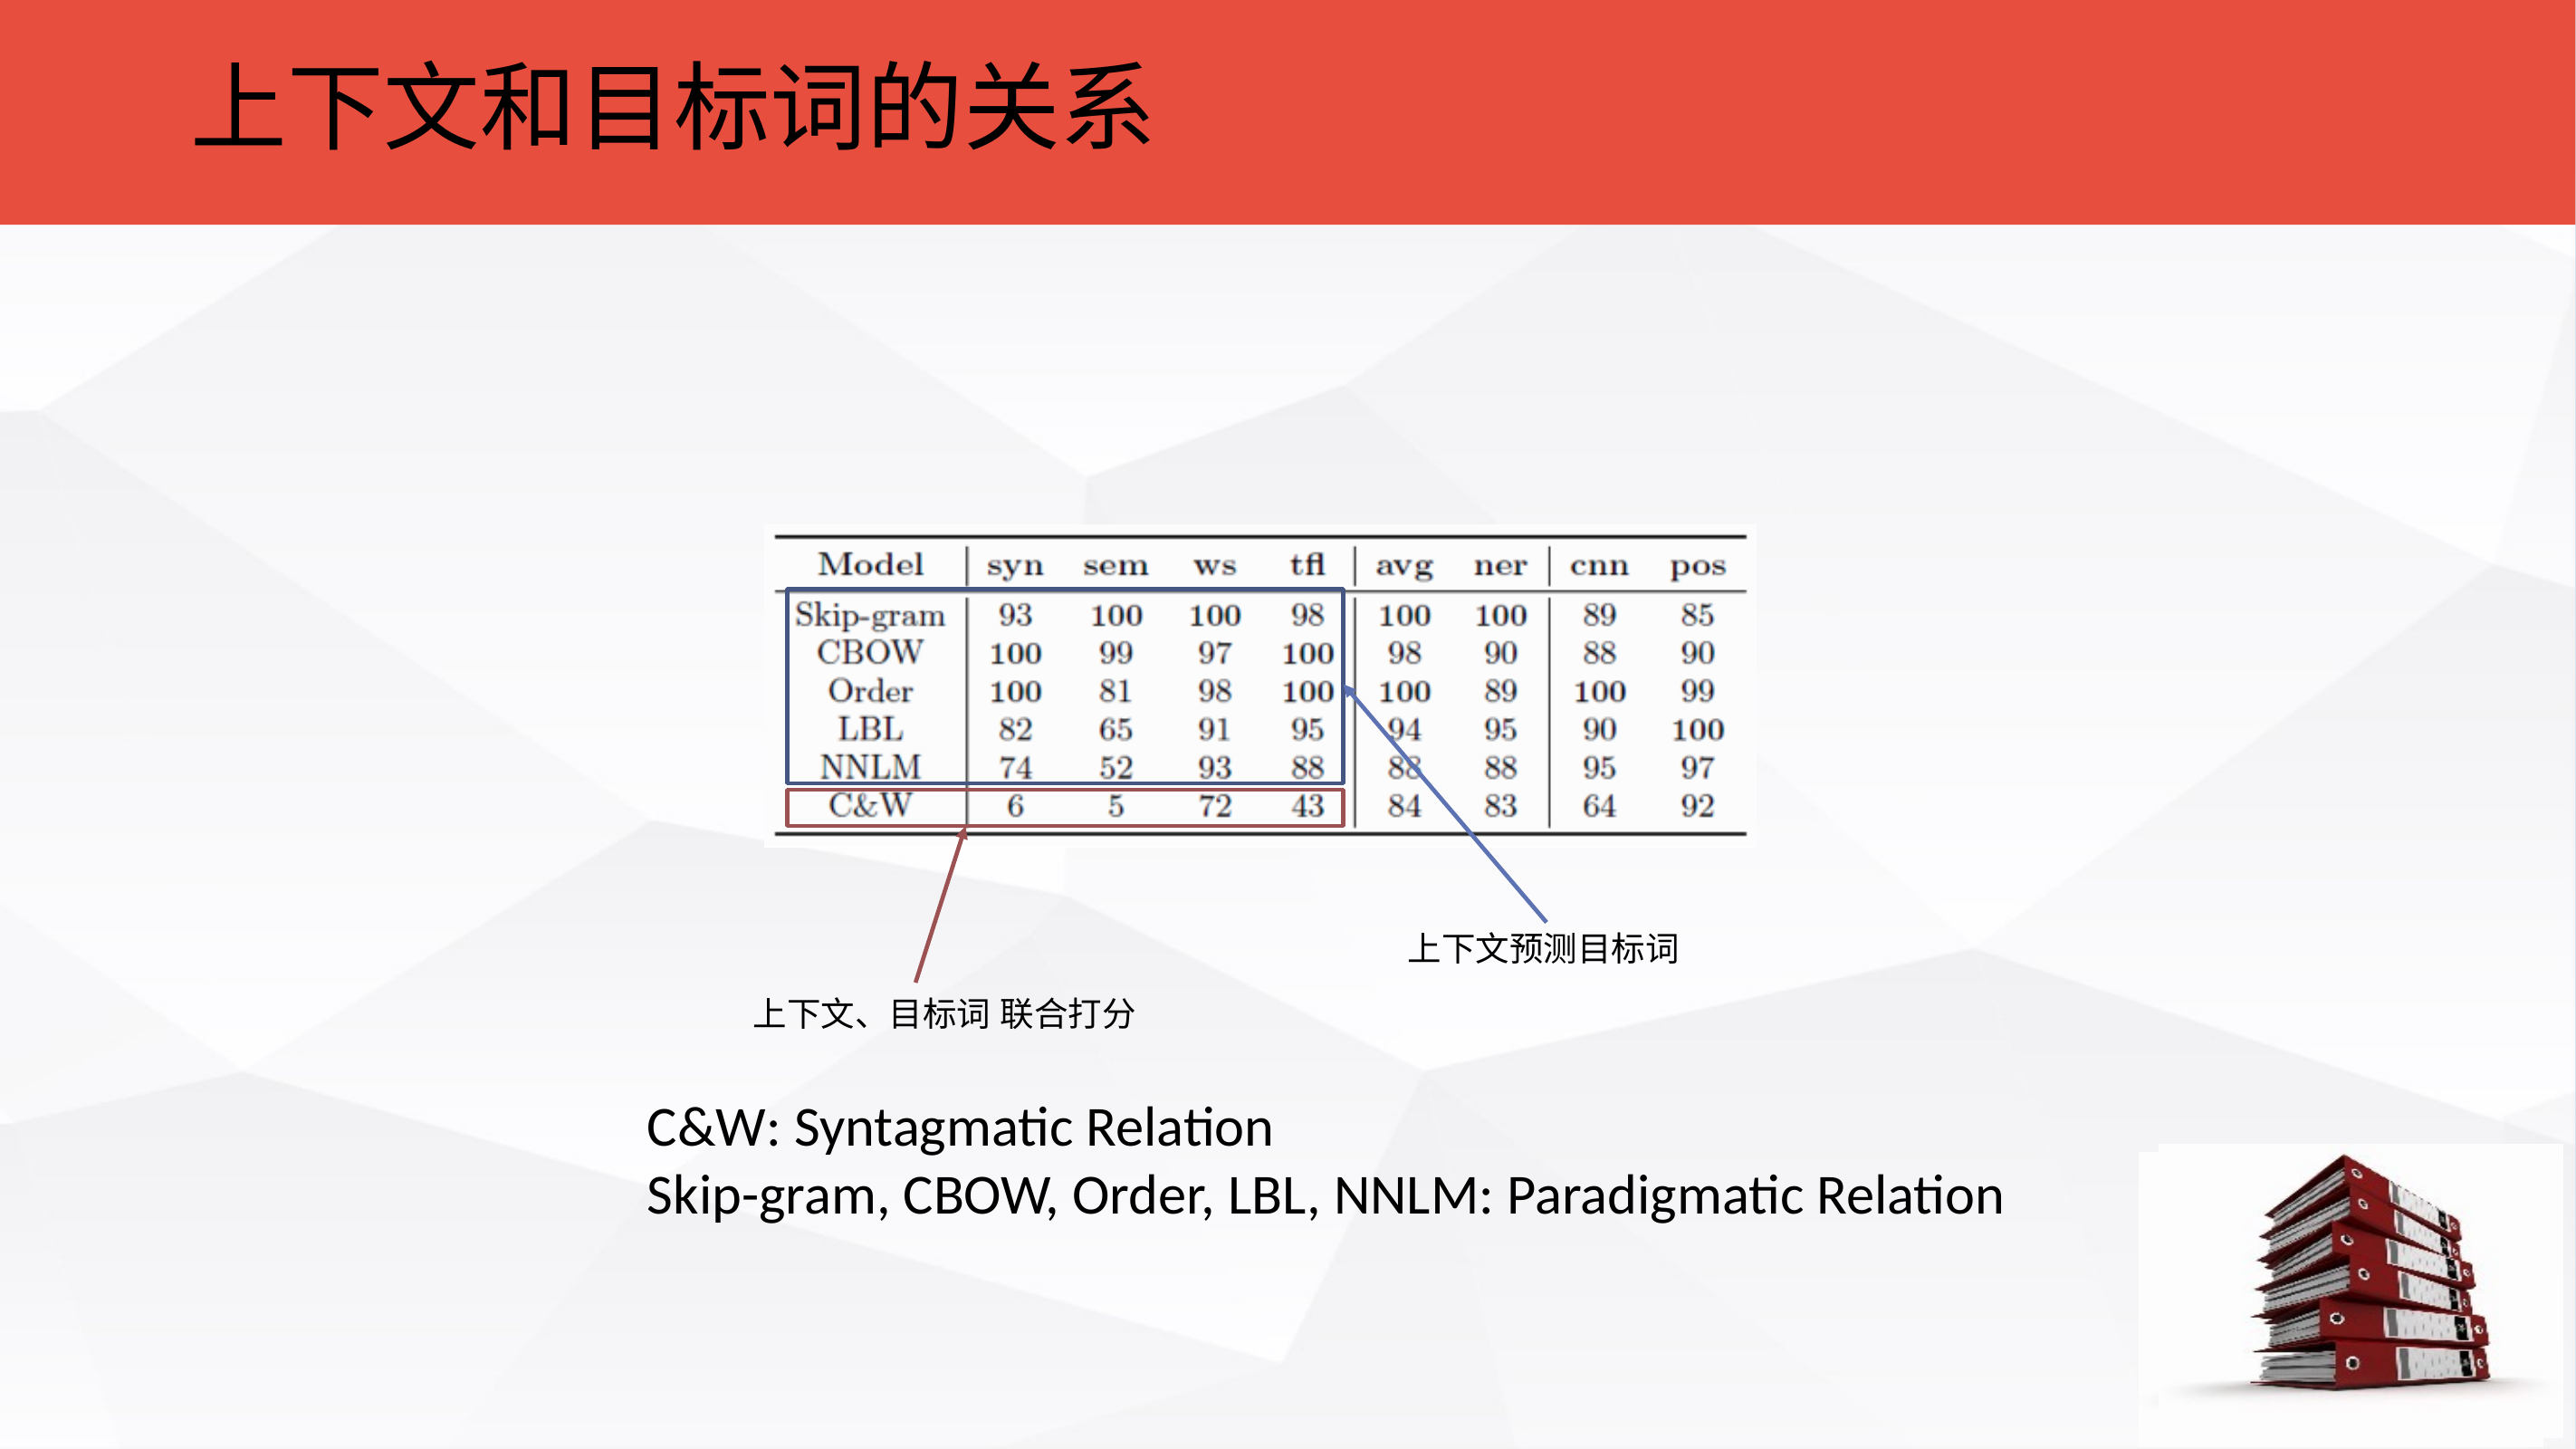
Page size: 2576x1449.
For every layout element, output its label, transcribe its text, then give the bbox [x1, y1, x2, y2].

picture [0, 226, 2576, 1449]
text_box 上下文、目标词 联合打分 [746, 985, 1144, 1041]
text_box C&W: Syntagmatic Relation Skip-gram, CBOW, Order, LBL, NNLM: Paradigmatic Relation [639, 1082, 2015, 1233]
text_box 上下文预测目标词 [1401, 921, 1687, 975]
title 上下文和目标词的关系 [177, 18, 2399, 205]
